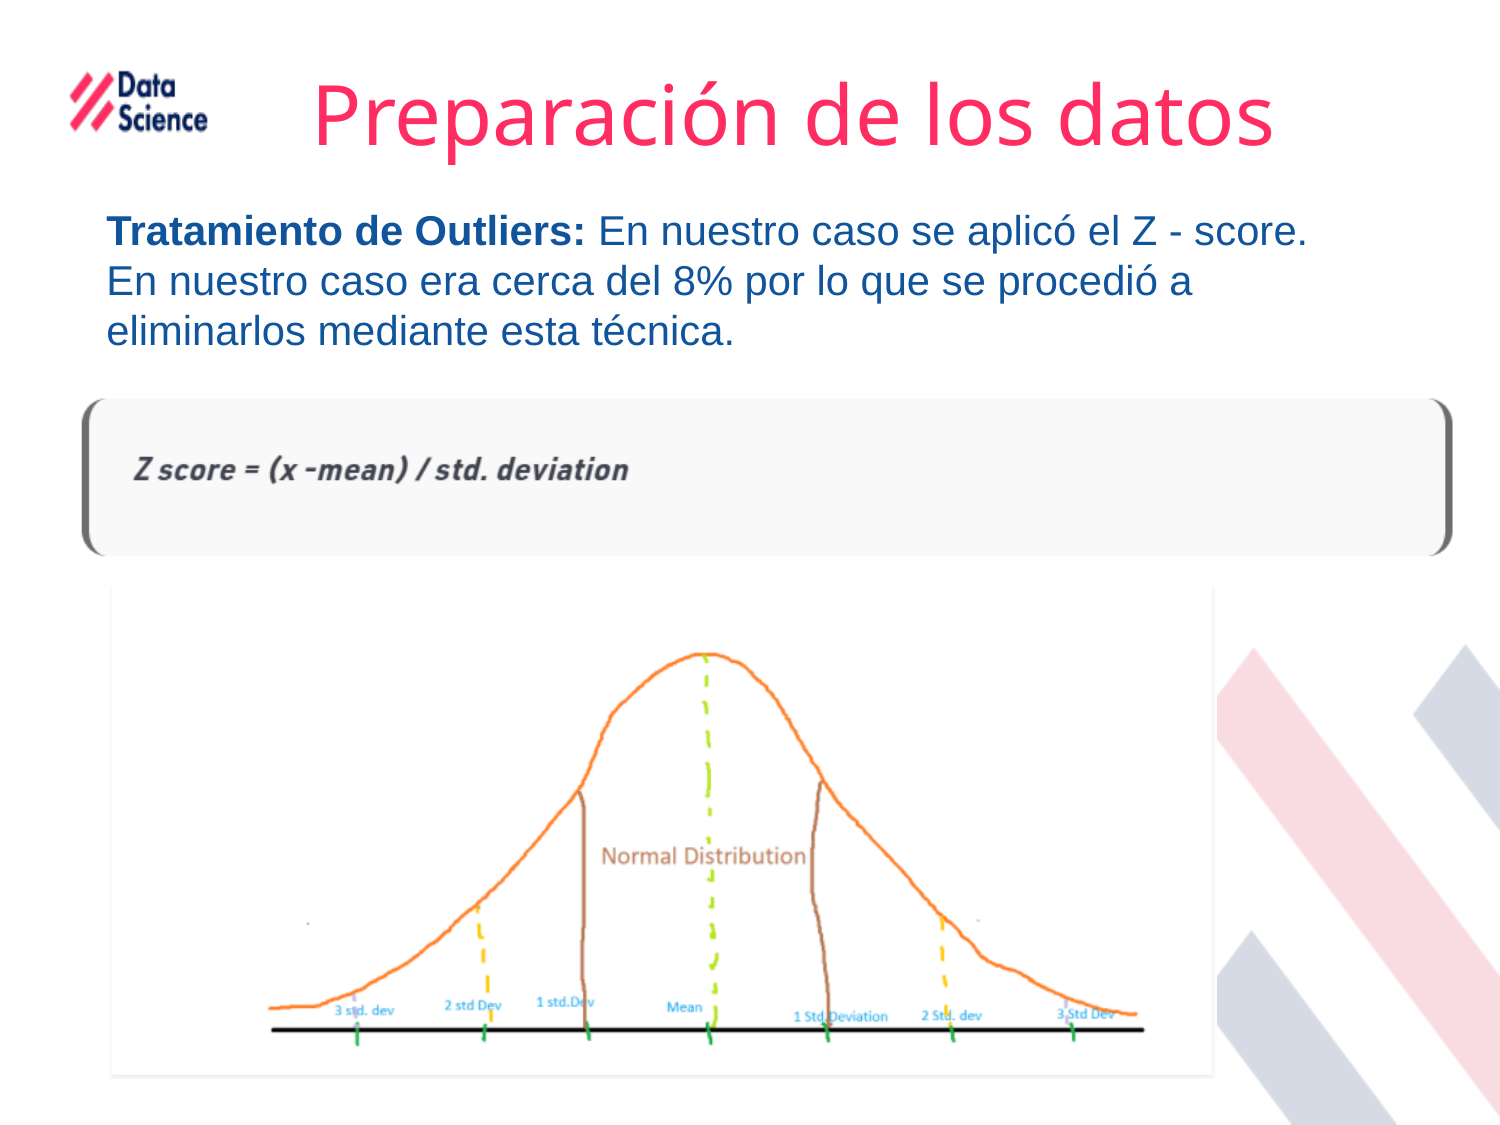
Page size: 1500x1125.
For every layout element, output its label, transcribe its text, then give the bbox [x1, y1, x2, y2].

text_box Tratamiento de Outliers: En nuestro caso se aplicó el Z - score. En nuestro caso era cerca del 8% por lo que se procedió a eliminarlos mediante esta técnica. [91, 196, 1359, 369]
text_box Preparación de los datos [296, 54, 1359, 151]
picture [3, 0, 1500, 1125]
